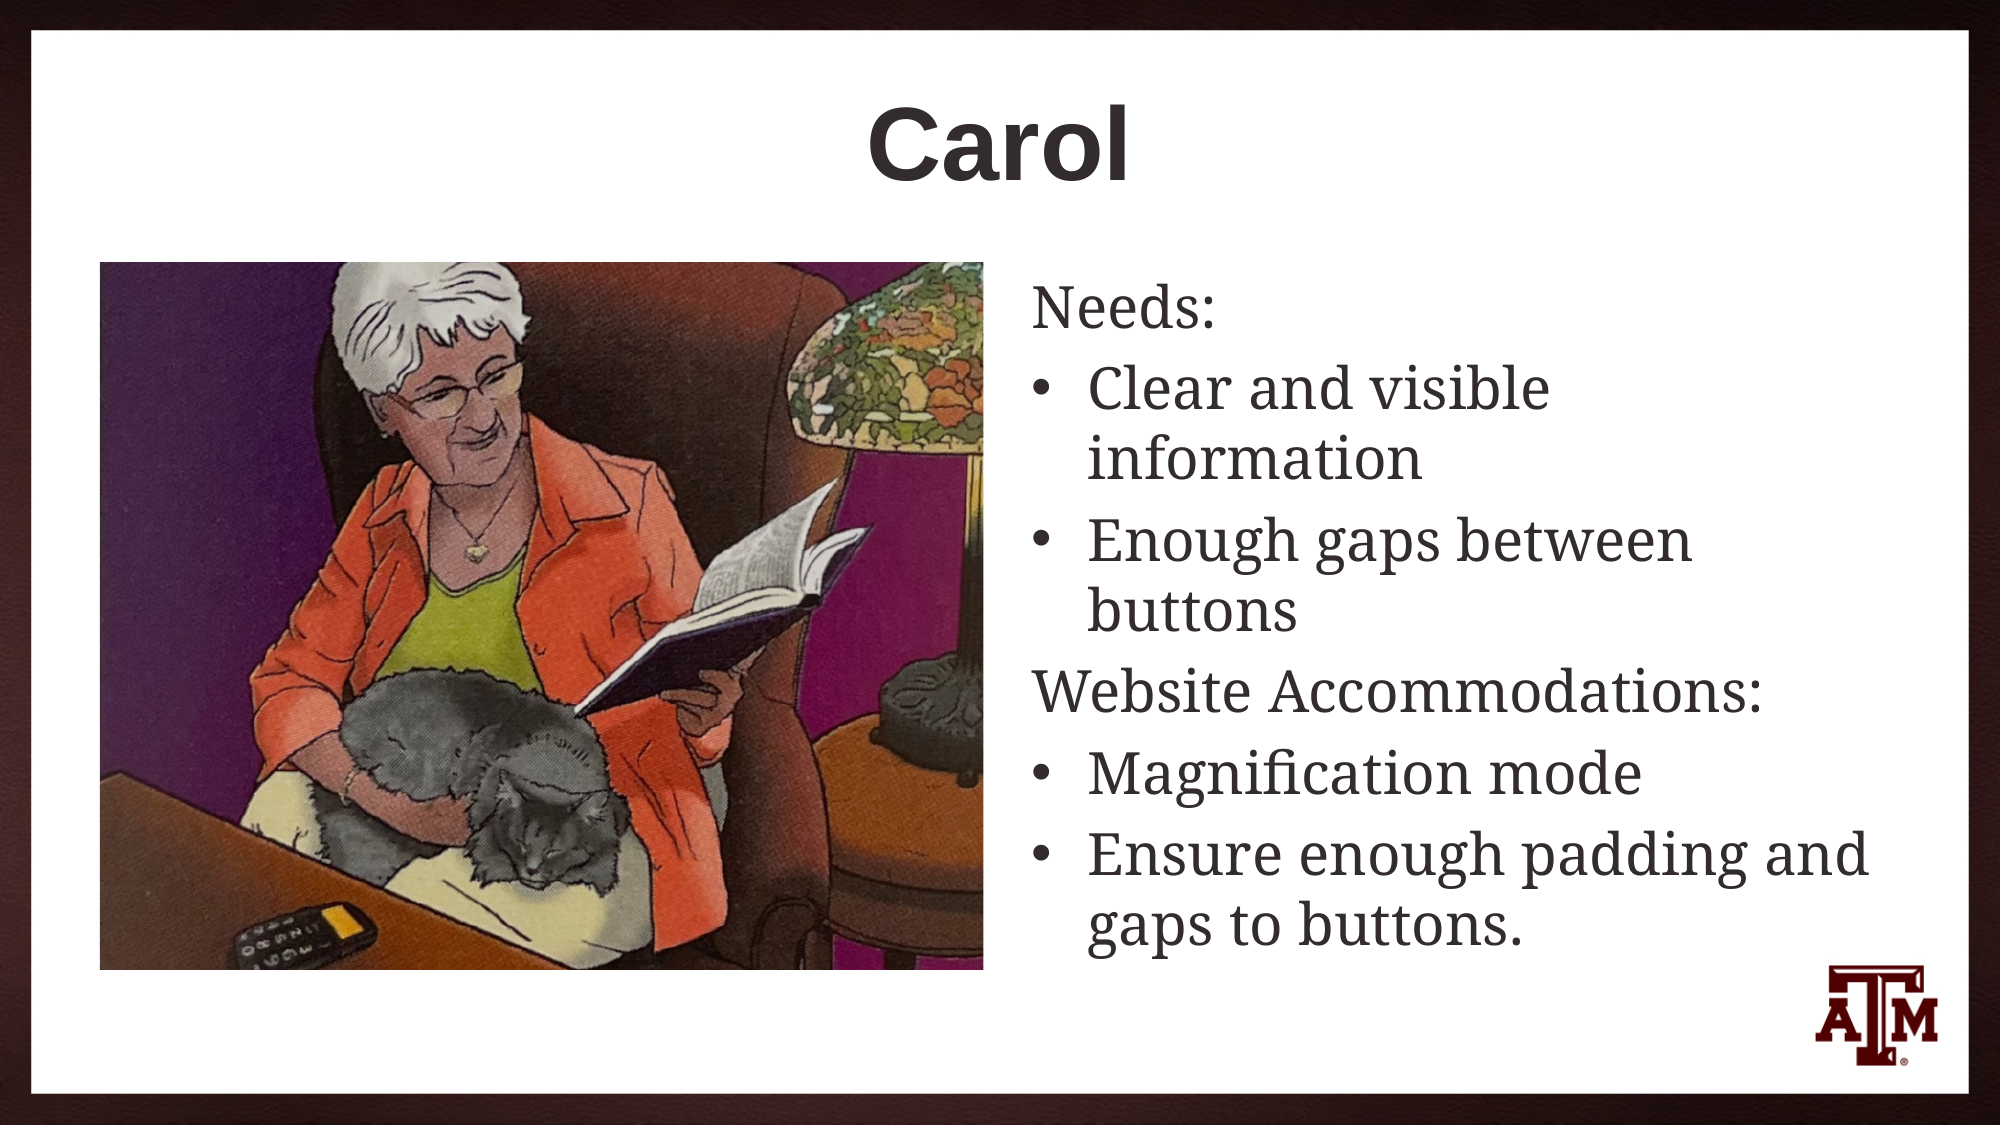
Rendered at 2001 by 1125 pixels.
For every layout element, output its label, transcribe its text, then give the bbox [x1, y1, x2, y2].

list Needs: Clear and visible information Enough gaps between buttons Website Accommodations: Magnification mode Ensure enough padding and gaps to buttons. [1016, 262, 1900, 970]
title Carol [99, 45, 1900, 233]
picture [0, 0, 2000, 1125]
